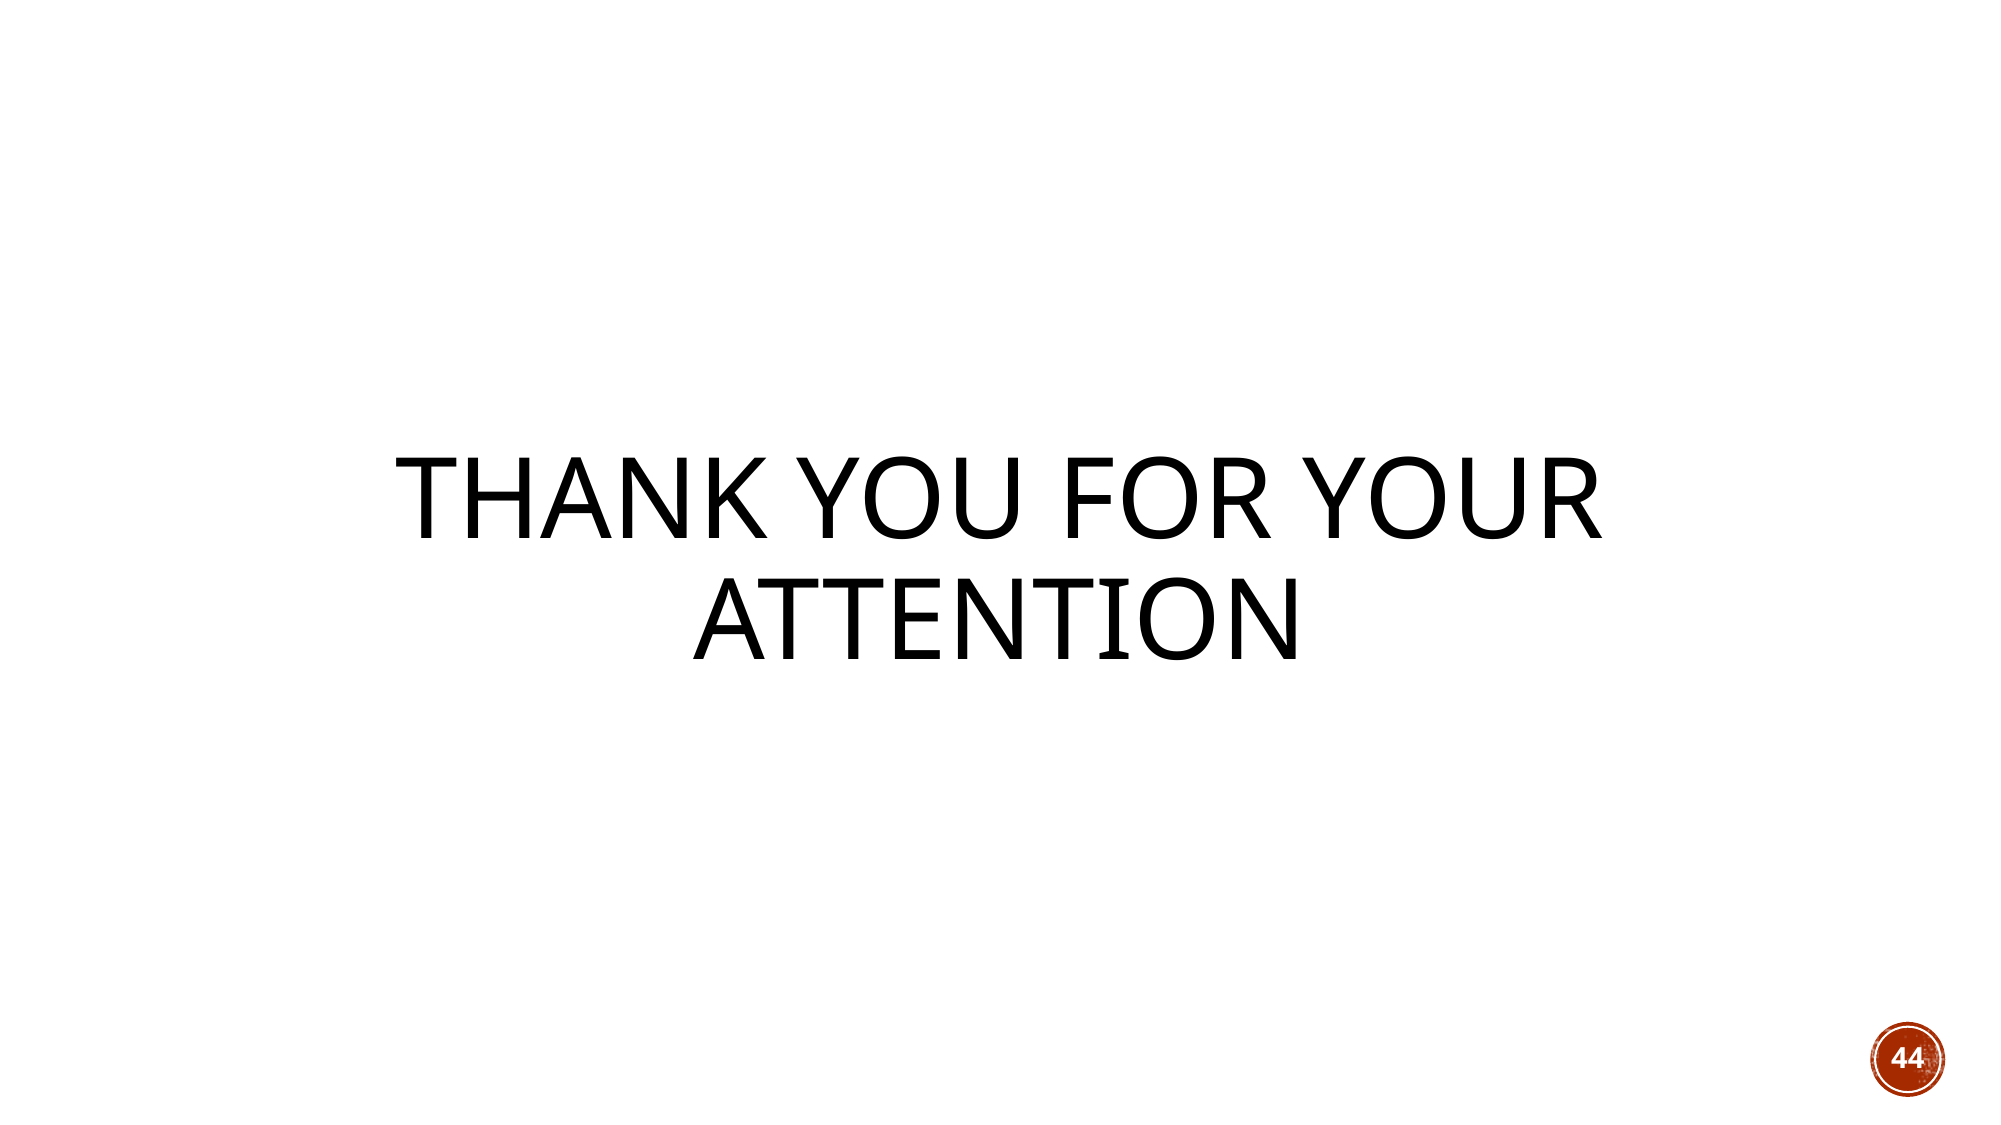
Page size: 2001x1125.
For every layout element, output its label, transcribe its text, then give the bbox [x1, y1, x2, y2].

title Thank you for your attention [174, 430, 1825, 695]
slide_number 44 [1855, 1028, 1961, 1089]
